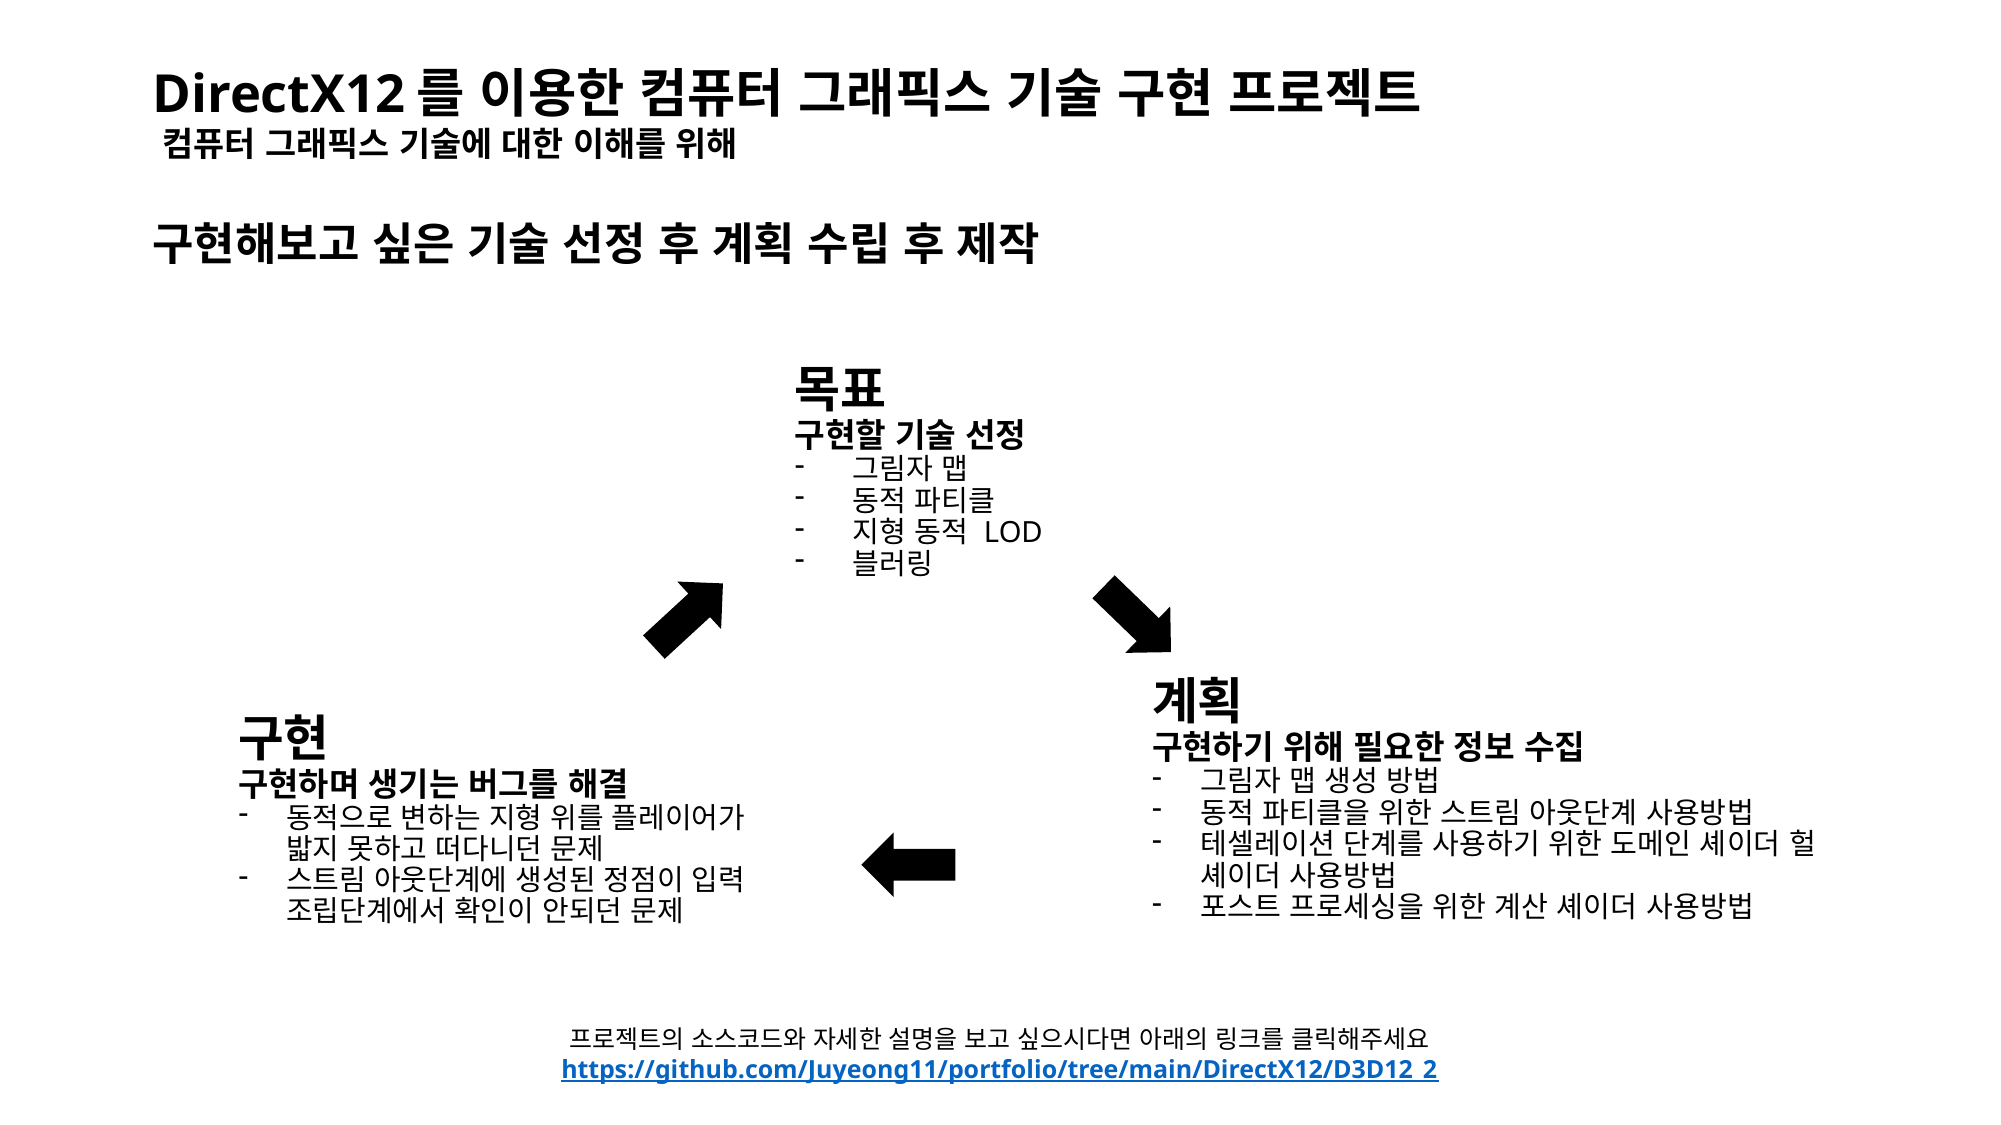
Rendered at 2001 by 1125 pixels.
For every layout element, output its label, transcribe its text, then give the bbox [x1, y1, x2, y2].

text_box 구현 구현하며 생기는 버그를 해결 동적으로 변하는 지형 위를 플레이어가 밟지 못하고 떠다니던 문제 스트림 아웃단계에 생성된 정점이 입력 조립단계에서 확인이 안되던 문제 [223, 676, 764, 966]
text_box [1092, 575, 1171, 653]
text_box 프로젝트의 소스코드와 자세한 설명을 보고 싶으시다면 아래의 링크를 클릭해주세요 https://github.com/Juyeong11/portfolio/tree/main/DirectX12/D3D12_2 [259, 1016, 1741, 1095]
title DirectX12를 이용한 컴퓨터 그래픽스 기술 구현 프로젝트 컴퓨터 그래픽스 기술에 대한 이해를 위해 구현해보고 싶은 기술 선정 후 계획 수립 후 제작 [137, 59, 1863, 278]
text_box 계획 구현하기 위해 필요한 정보 수집 그림자 맵 생성 방법 동적 파티클을 위한 스트림 아웃단계 사용방법 테셀레이션 단계를 사용하기 위한 도메인 셰이더 헐 셰이더 사용방법 포스트 프로세싱을 위한 계산 셰이더 사용방법 [1137, 656, 1834, 945]
text_box 목표 구현할 기술 선정 그림자 맵 동적 파티클 지형 동적 LOD 블러링 [779, 328, 1221, 617]
text_box [643, 581, 723, 659]
text_box [861, 832, 956, 898]
